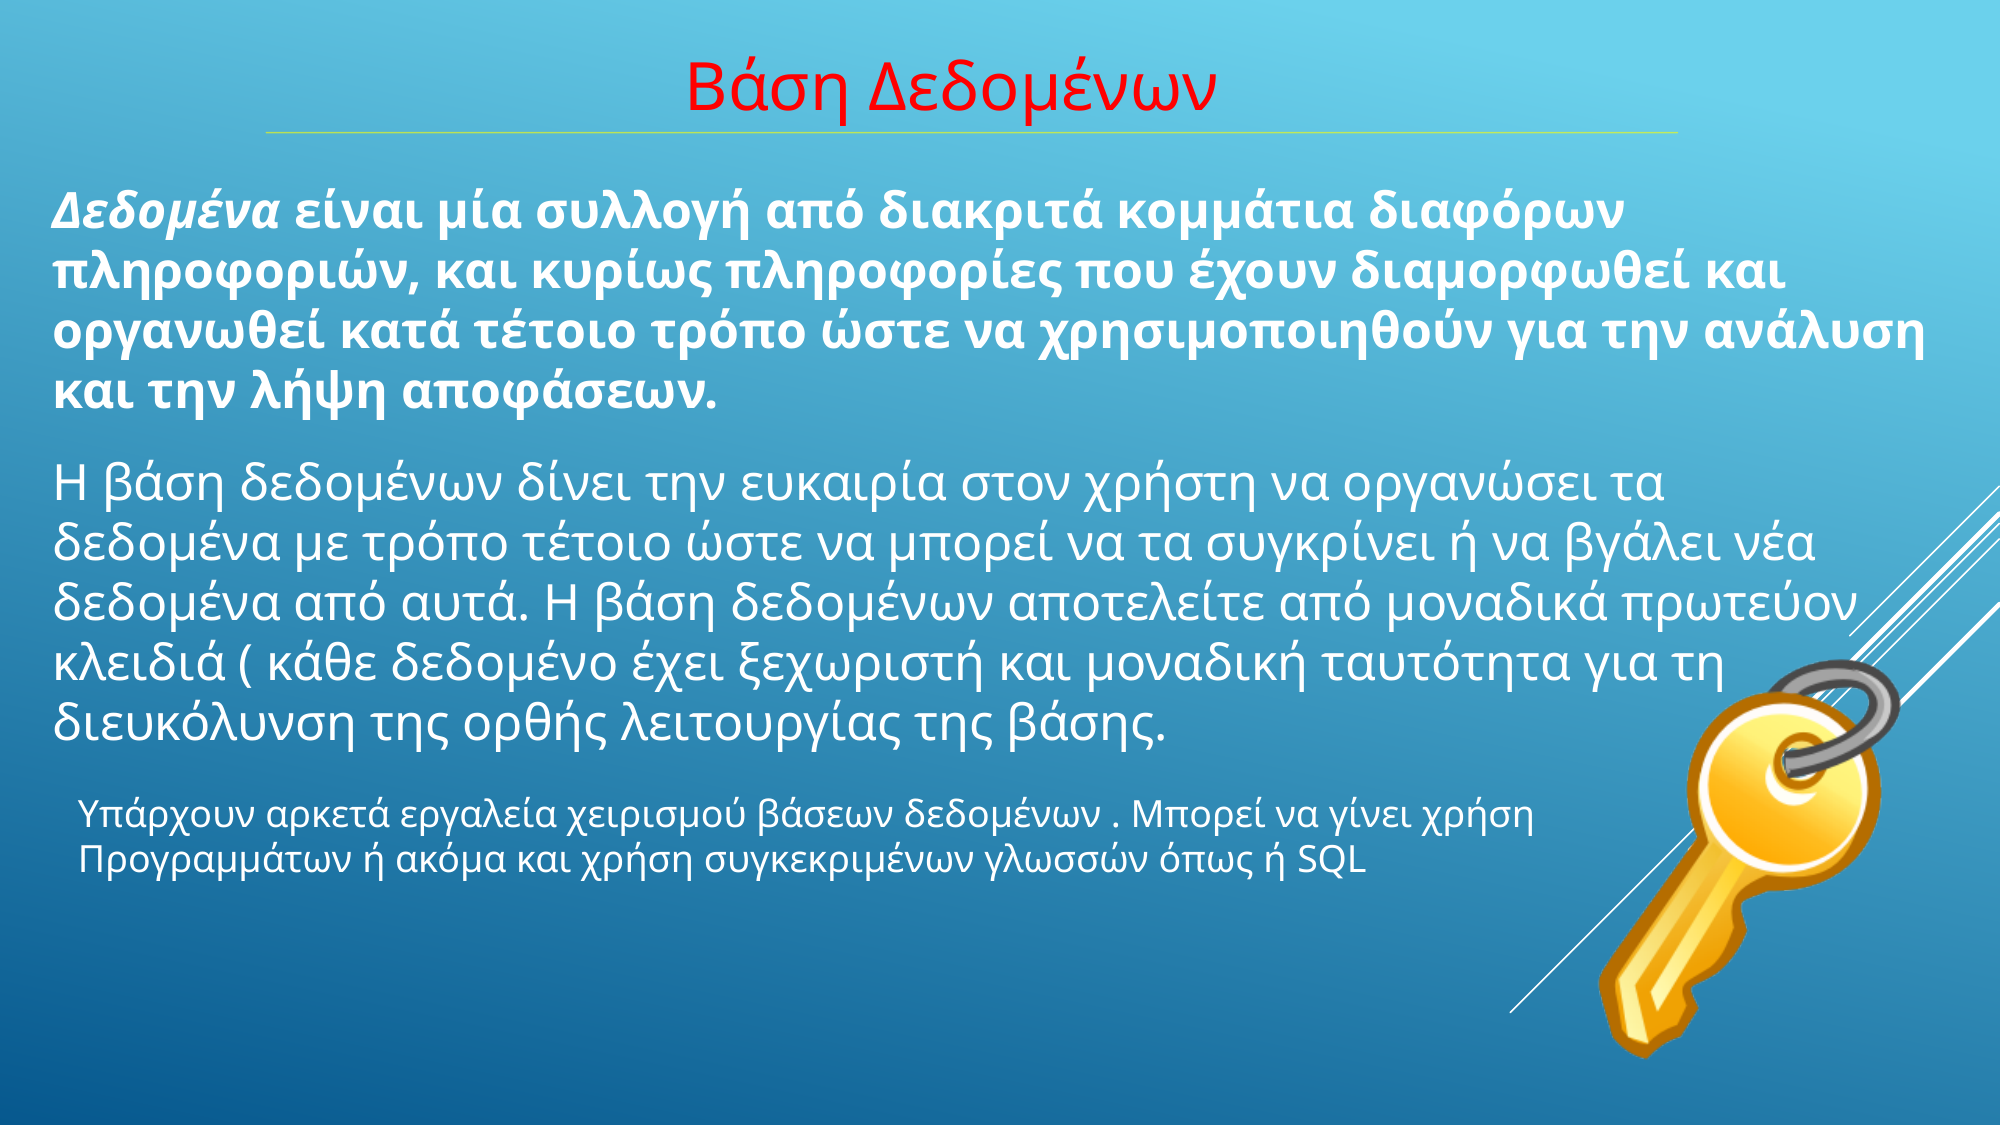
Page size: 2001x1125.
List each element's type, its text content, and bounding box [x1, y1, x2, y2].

text_box Η βάση δεδομένων δίνει την ευκαιρία στον χρήστη να οργανώσει τα δεδομένα με τρόπο τέτοιο ώστε να μπορεί να τα συγκρίνει ή να βγάλει νέα δεδομένα από αυτά. Η βάση δεδομένων αποτελείτε από μοναδικά πρωτεύον κλειδιά ( κάθε δεδομένο έχει ξεχωριστή και μοναδική ταυτότητα για τη διευκόλυνση της ορθής λειτουργίας της βάσης. [37, 443, 1913, 758]
picture [1549, 659, 1951, 1060]
text_box Υπάρχουν αρκετά εργαλεία χειρισμού βάσεων δεδομένων . Μπορεί να γίνει χρήση Προγραμμάτων ή ακόμα και χρήση συγκεκριμένων γλωσσών όπως ή SQL [63, 783, 1549, 888]
text_box Δεδομένα είναι μία συλλογή από διακριτά κομμάτια διαφόρων πληροφοριών, και κυρίως πληροφορίες που έχουν διαμορφωθεί και οργανωθεί κατά τέτοιο τρόπο ώστε να χρησιμοποιηθούν για την ανάλυση και την λήψη αποφάσεων. [37, 171, 2000, 427]
text_box Βάση Δεδομένων [669, 36, 1368, 131]
